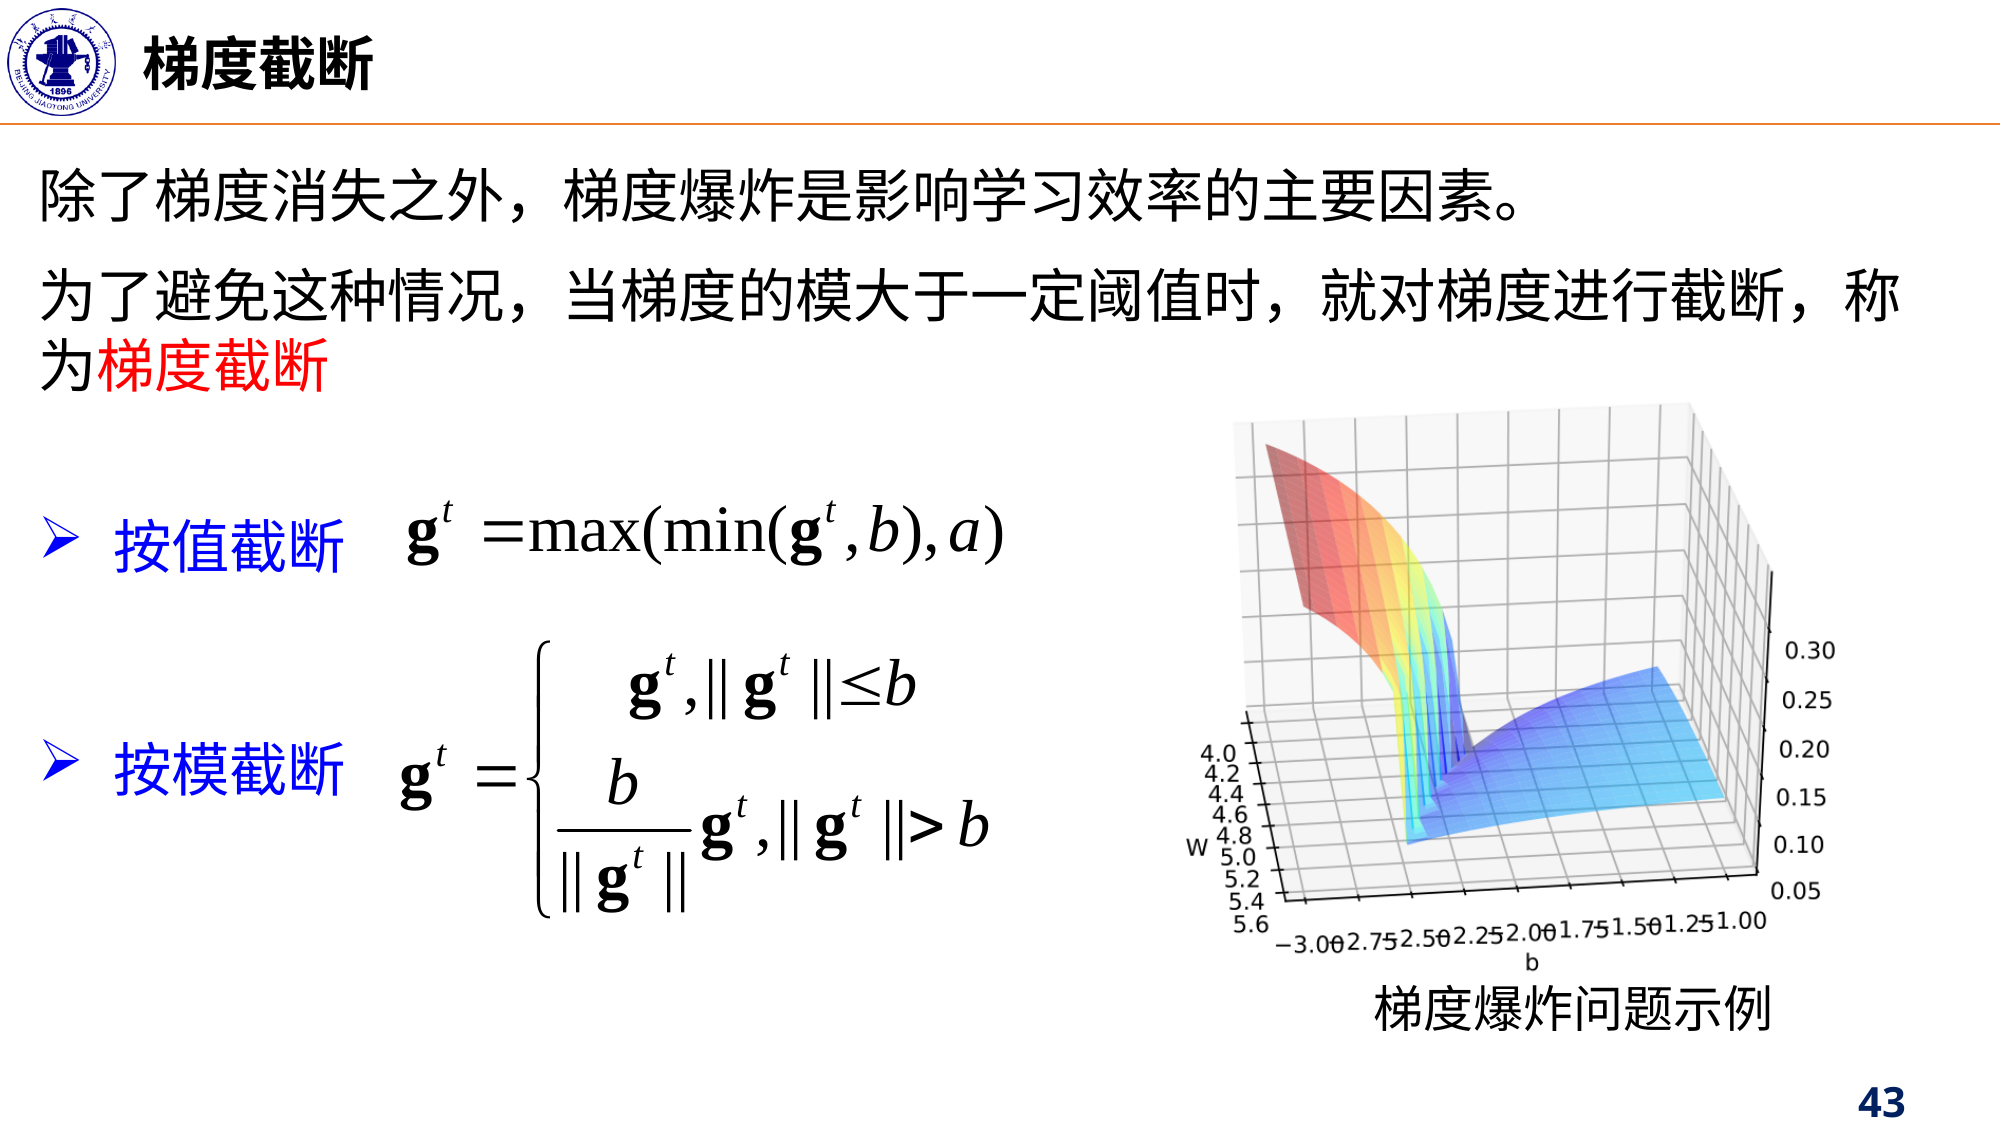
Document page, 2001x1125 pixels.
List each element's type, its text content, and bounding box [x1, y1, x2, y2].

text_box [1127, 373, 1875, 1047]
text_box 为了避免这种情况，当梯度的模大于一定阈值时，就对梯度进行截断，称为梯度截断 [23, 252, 1939, 407]
picture [7, 8, 116, 116]
text_box 梯度截断 [127, 19, 1958, 105]
text_box 除了梯度消失之外，梯度爆炸是影响学习效率的主要因素。 [23, 116, 2000, 242]
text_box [23, 624, 1001, 935]
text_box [23, 467, 1018, 593]
